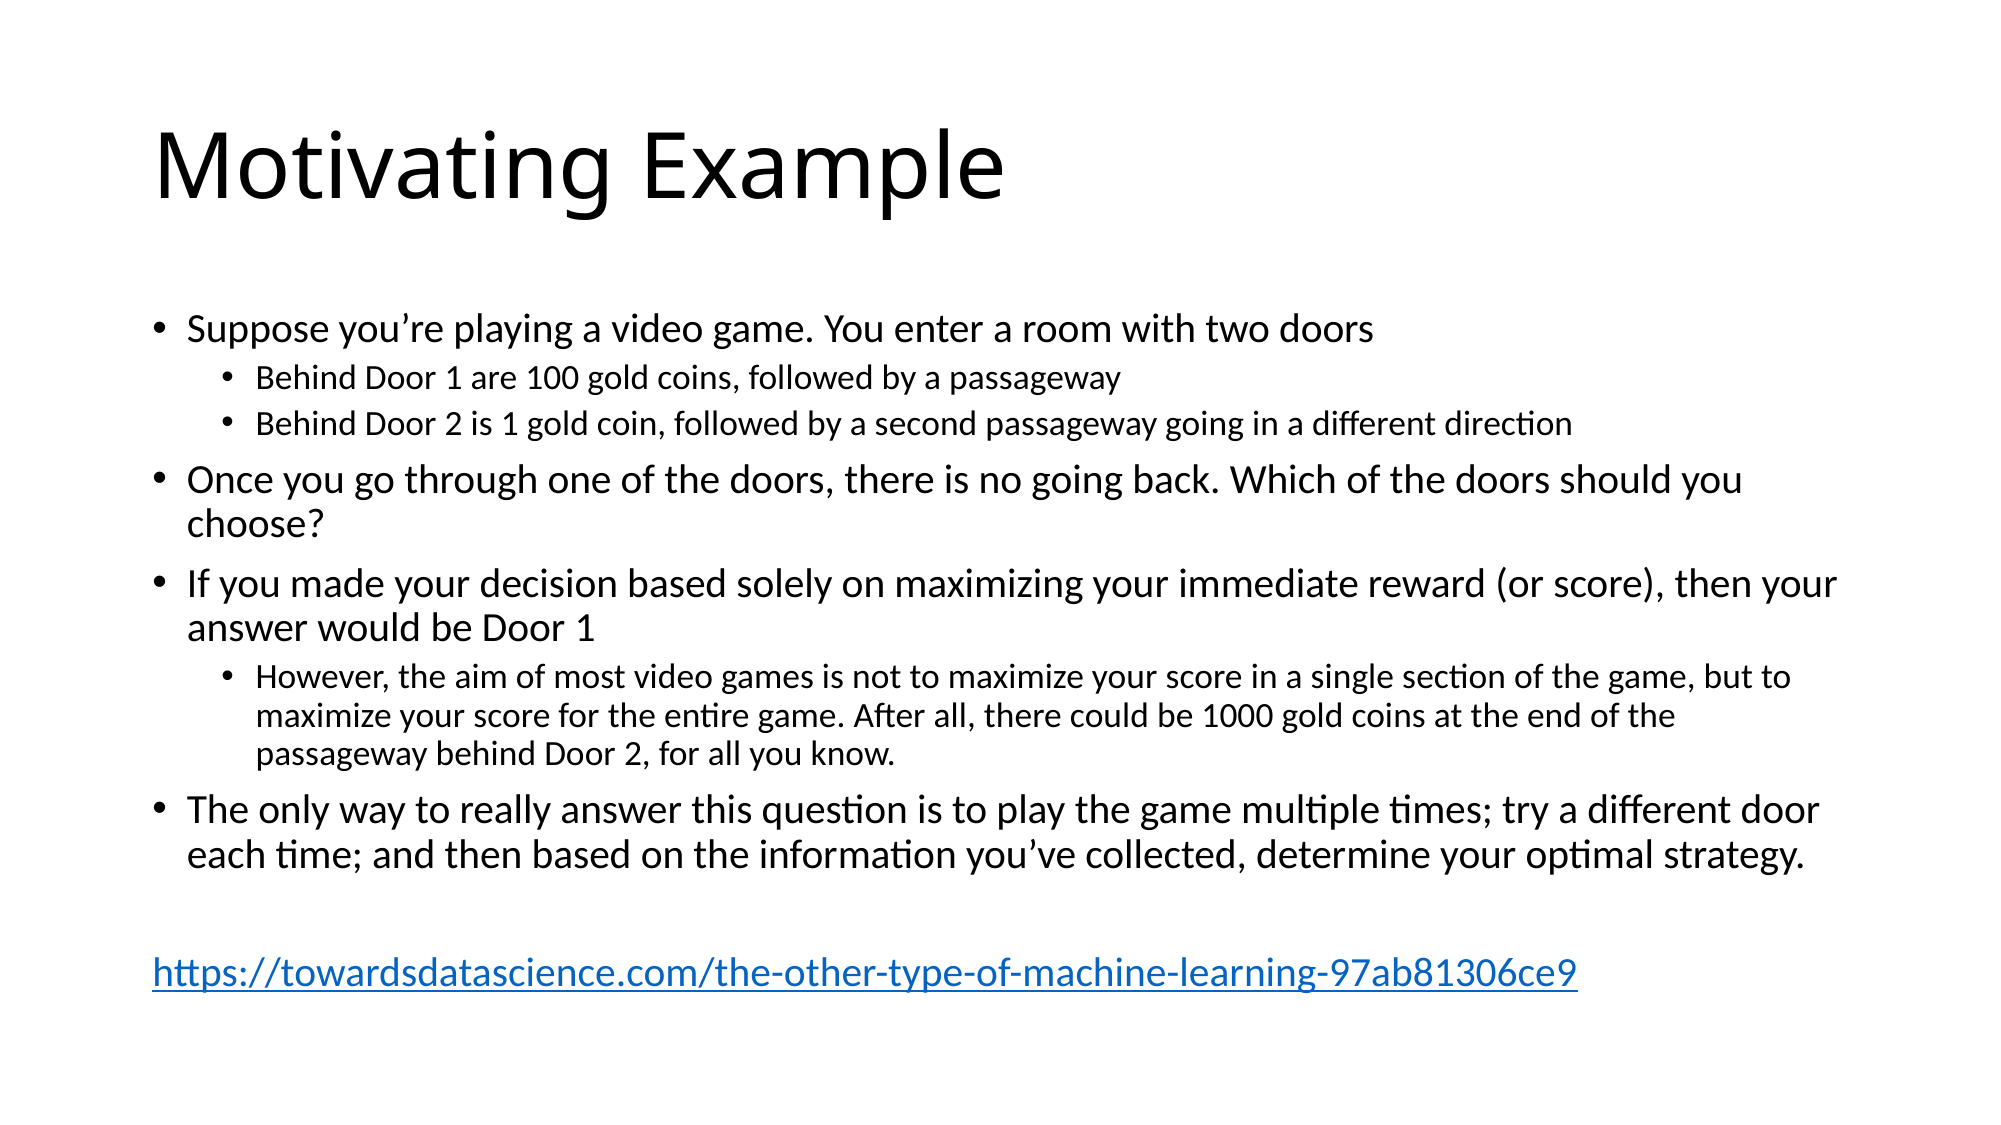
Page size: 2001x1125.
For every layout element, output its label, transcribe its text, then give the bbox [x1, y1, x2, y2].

list Suppose you’re playing a video game. You enter a room with two doors Behind Door 1 are 100 gold coins, followed by a passageway Behind Door 2 is 1 gold coin, followed by a second passageway going in a different direction Once you go through one of the doors, there is no going back. Which of the doors should you choose? If you made your decision based solely on maximizing your immediate reward (or score), then your answer would be Door 1 However, the aim of most video games is not to maximize your score in a single section of the game, but to maximize your score for the entire game. After all, there could be 1000 gold coins at the end of the passageway behind Door 2, for all you know. The only way to really answer this question is to play the game multiple times; try a different door each time; and then based on the information you’ve collected, determine your optimal strategy. https://towardsdatascience.com/the-other-type-of-machine-learning-97ab81306ce9 [137, 299, 1863, 1014]
title Motivating Example [137, 59, 1863, 278]
